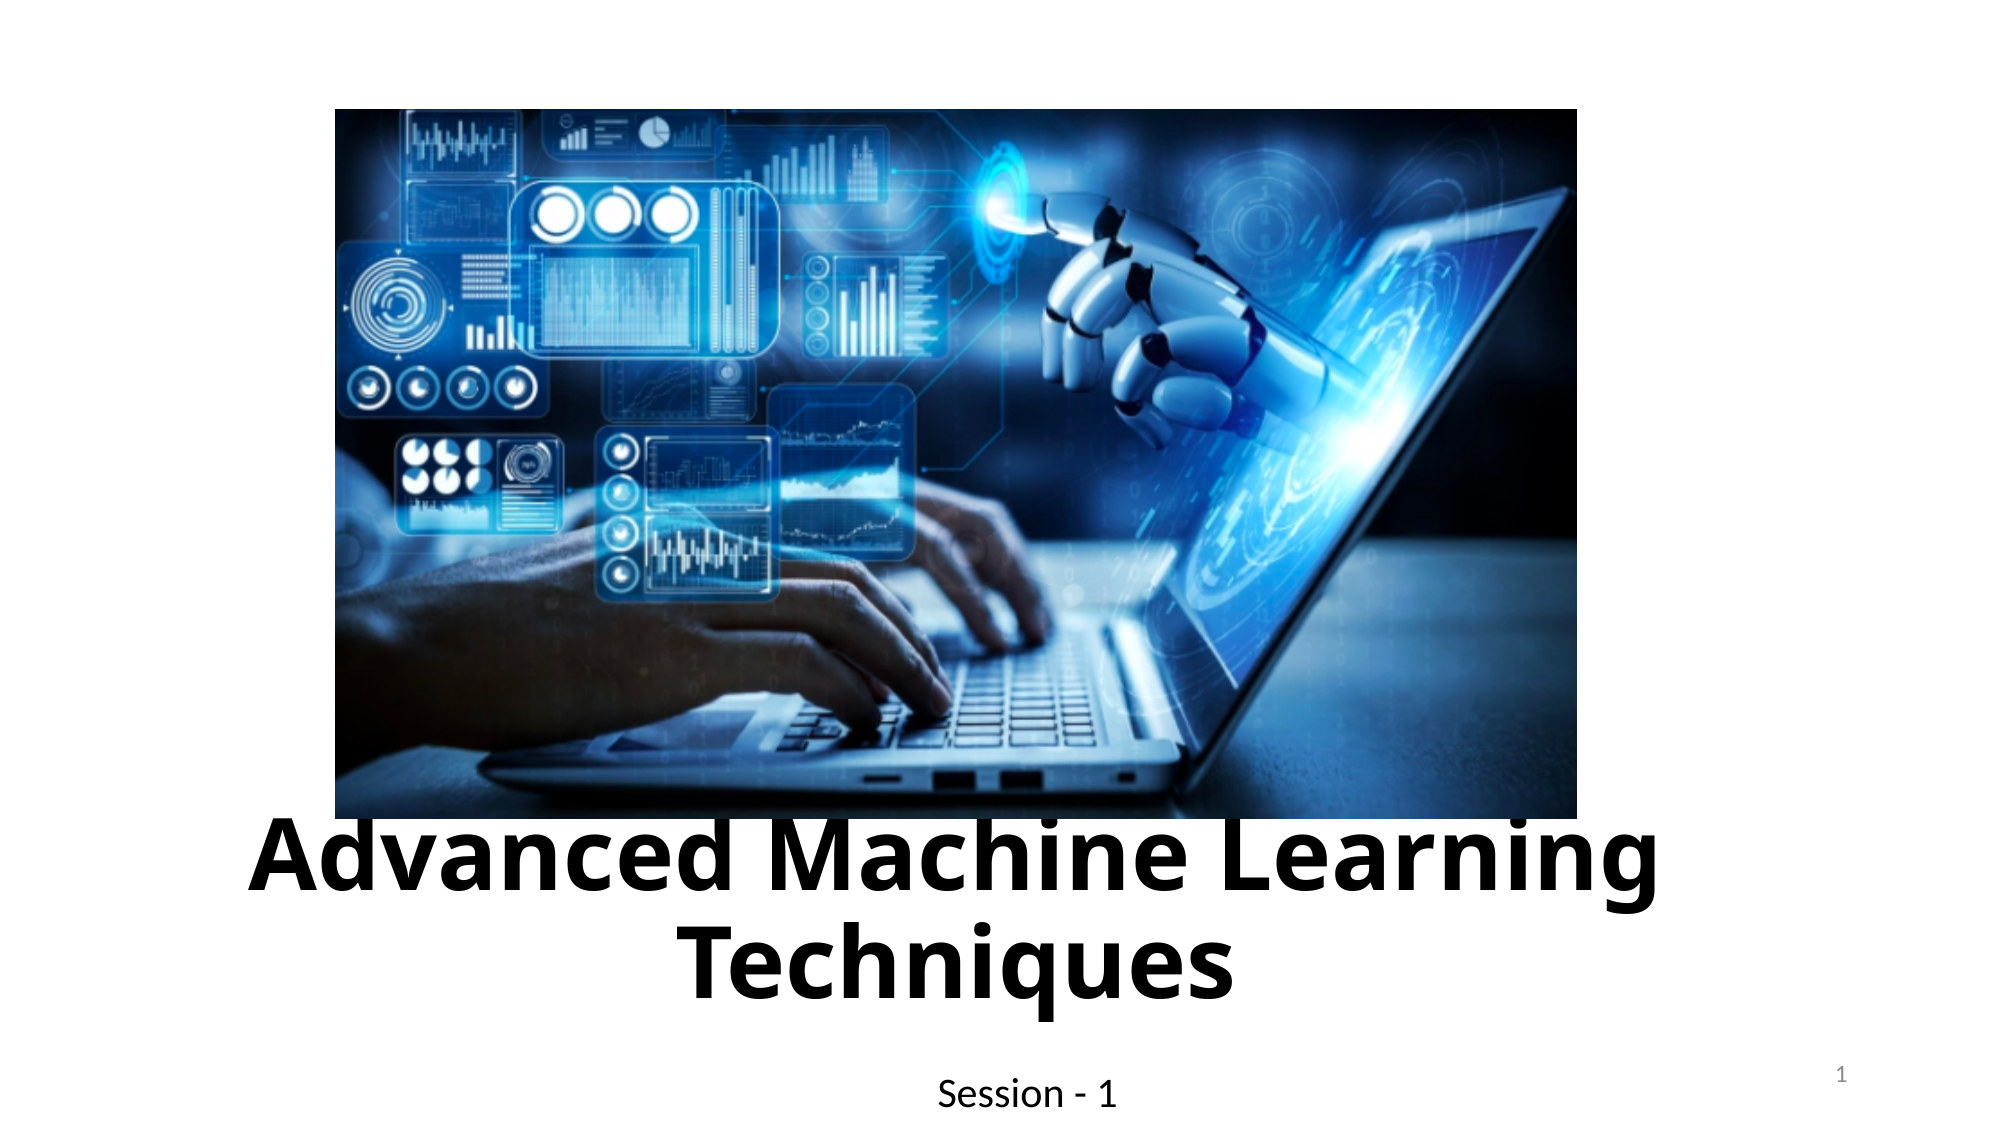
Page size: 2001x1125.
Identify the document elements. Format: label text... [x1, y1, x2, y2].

slide_number 1 [1412, 1042, 1863, 1103]
subtitle Session - 1 [277, 996, 1778, 1125]
title Advanced Machine Learning Techniques [54, 780, 1858, 1028]
picture [335, 109, 1577, 819]
